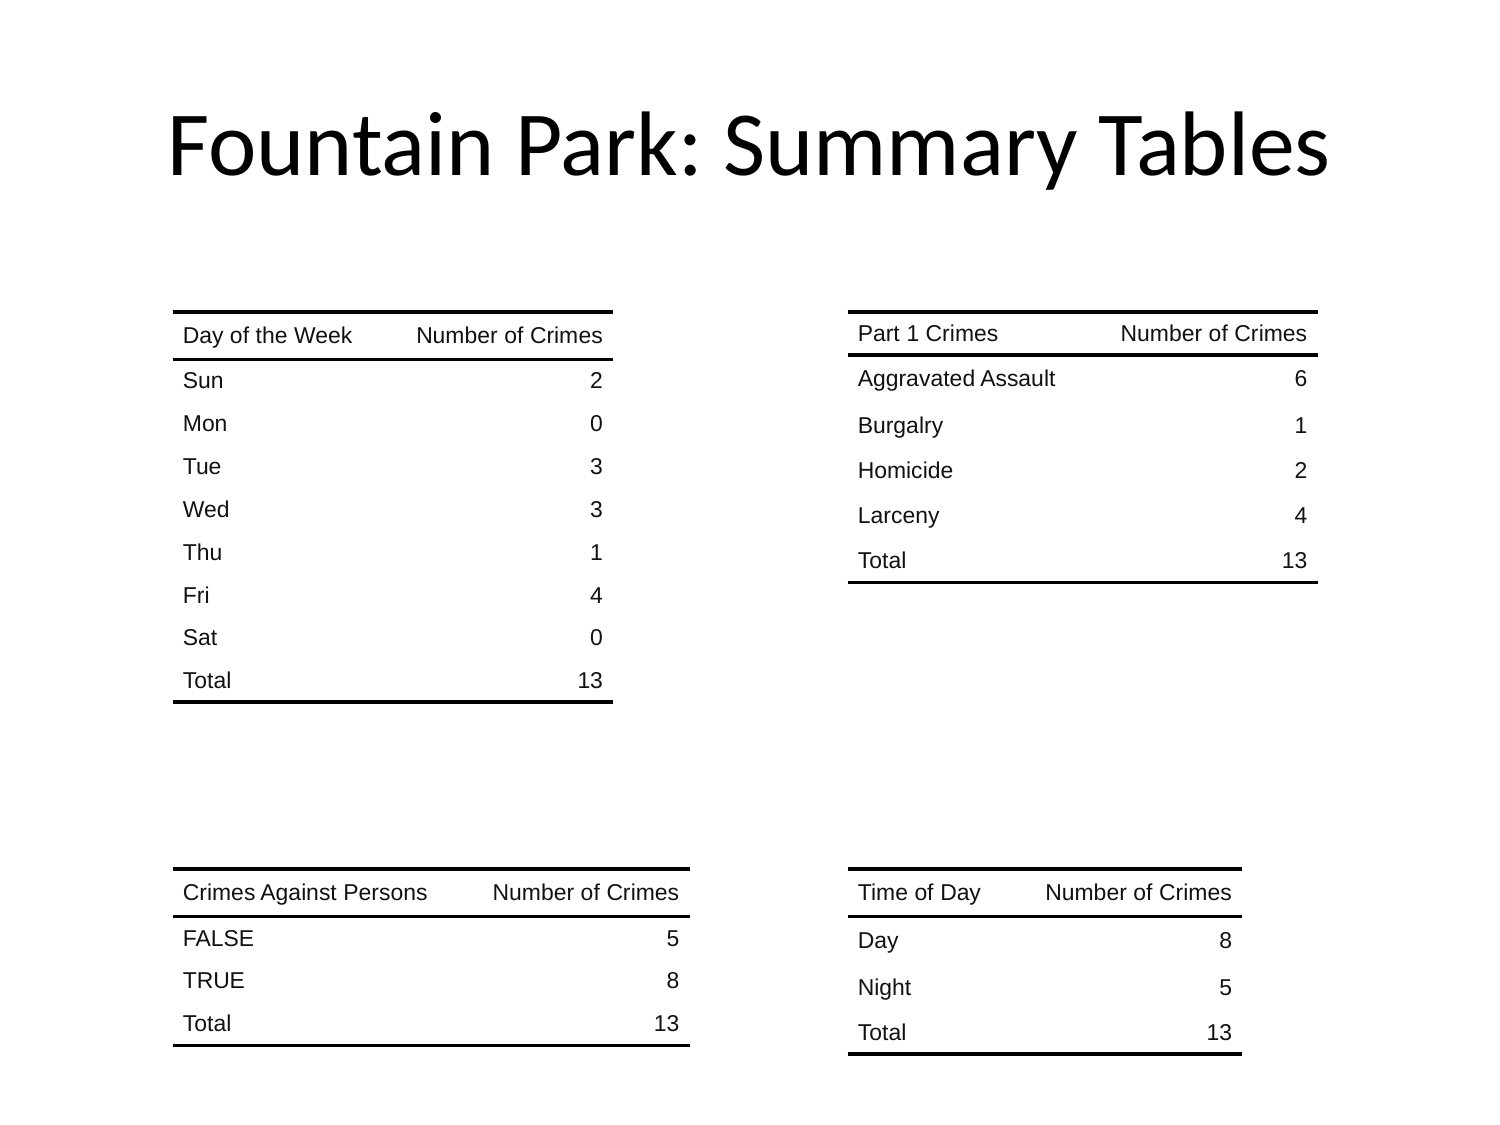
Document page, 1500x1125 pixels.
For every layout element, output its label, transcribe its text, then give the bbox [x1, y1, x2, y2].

table_cell Total [848, 1011, 1014, 1052]
table_cell 13 [385, 659, 613, 700]
table_cell 2 [385, 361, 613, 402]
table_cell TRUE [173, 960, 461, 1002]
table_cell 4 [1089, 492, 1318, 540]
table_cell 13 [461, 1002, 690, 1044]
table_cell 4 [385, 574, 613, 616]
table_cell Aggravated Assault [848, 357, 1089, 402]
table_cell Homicide [848, 449, 1089, 492]
table_cell 2 [1089, 449, 1318, 492]
table_header Crimes Against Persons [173, 871, 461, 915]
table_cell 0 [385, 402, 613, 445]
table_cell Total [173, 1002, 461, 1044]
table_cell Total [173, 659, 385, 700]
table_cell Sat [173, 616, 385, 659]
table_cell Mon [173, 402, 385, 445]
table_header Part 1 Crimes [848, 314, 1089, 353]
table_cell Larceny [848, 492, 1089, 540]
table_header Number of Crimes [1089, 314, 1318, 353]
table_cell Tue [173, 445, 385, 488]
table_header Number of Crimes [461, 871, 690, 915]
table_header Number of Crimes [385, 314, 613, 358]
table_cell 3 [385, 488, 613, 531]
table_cell FALSE [173, 918, 461, 960]
table_cell Night [848, 964, 1014, 1011]
table_cell 1 [385, 531, 613, 574]
table_cell 0 [385, 616, 613, 659]
table_cell Total [848, 540, 1089, 581]
table_header Day of the Week [173, 314, 385, 358]
table_cell Thu [173, 531, 385, 574]
title Fountain Park: Summary Tables [75, 45, 1425, 233]
table_cell 5 [1014, 964, 1242, 1011]
table_cell 13 [1014, 1011, 1242, 1052]
table_cell 13 [1089, 540, 1318, 581]
table_cell 3 [385, 445, 613, 488]
table_cell Fri [173, 574, 385, 616]
table_cell 1 [1089, 402, 1318, 449]
table_cell Burgalry [848, 402, 1089, 449]
table_cell 6 [1089, 357, 1318, 402]
table_header Number of Crimes [1014, 871, 1242, 915]
table_header Time of Day [848, 871, 1014, 915]
table_cell Day [848, 918, 1014, 964]
table_cell 8 [1014, 918, 1242, 964]
table_cell Wed [173, 488, 385, 531]
table_cell 5 [461, 918, 690, 960]
table_cell 8 [461, 960, 690, 1002]
table_cell Sun [173, 361, 385, 402]
